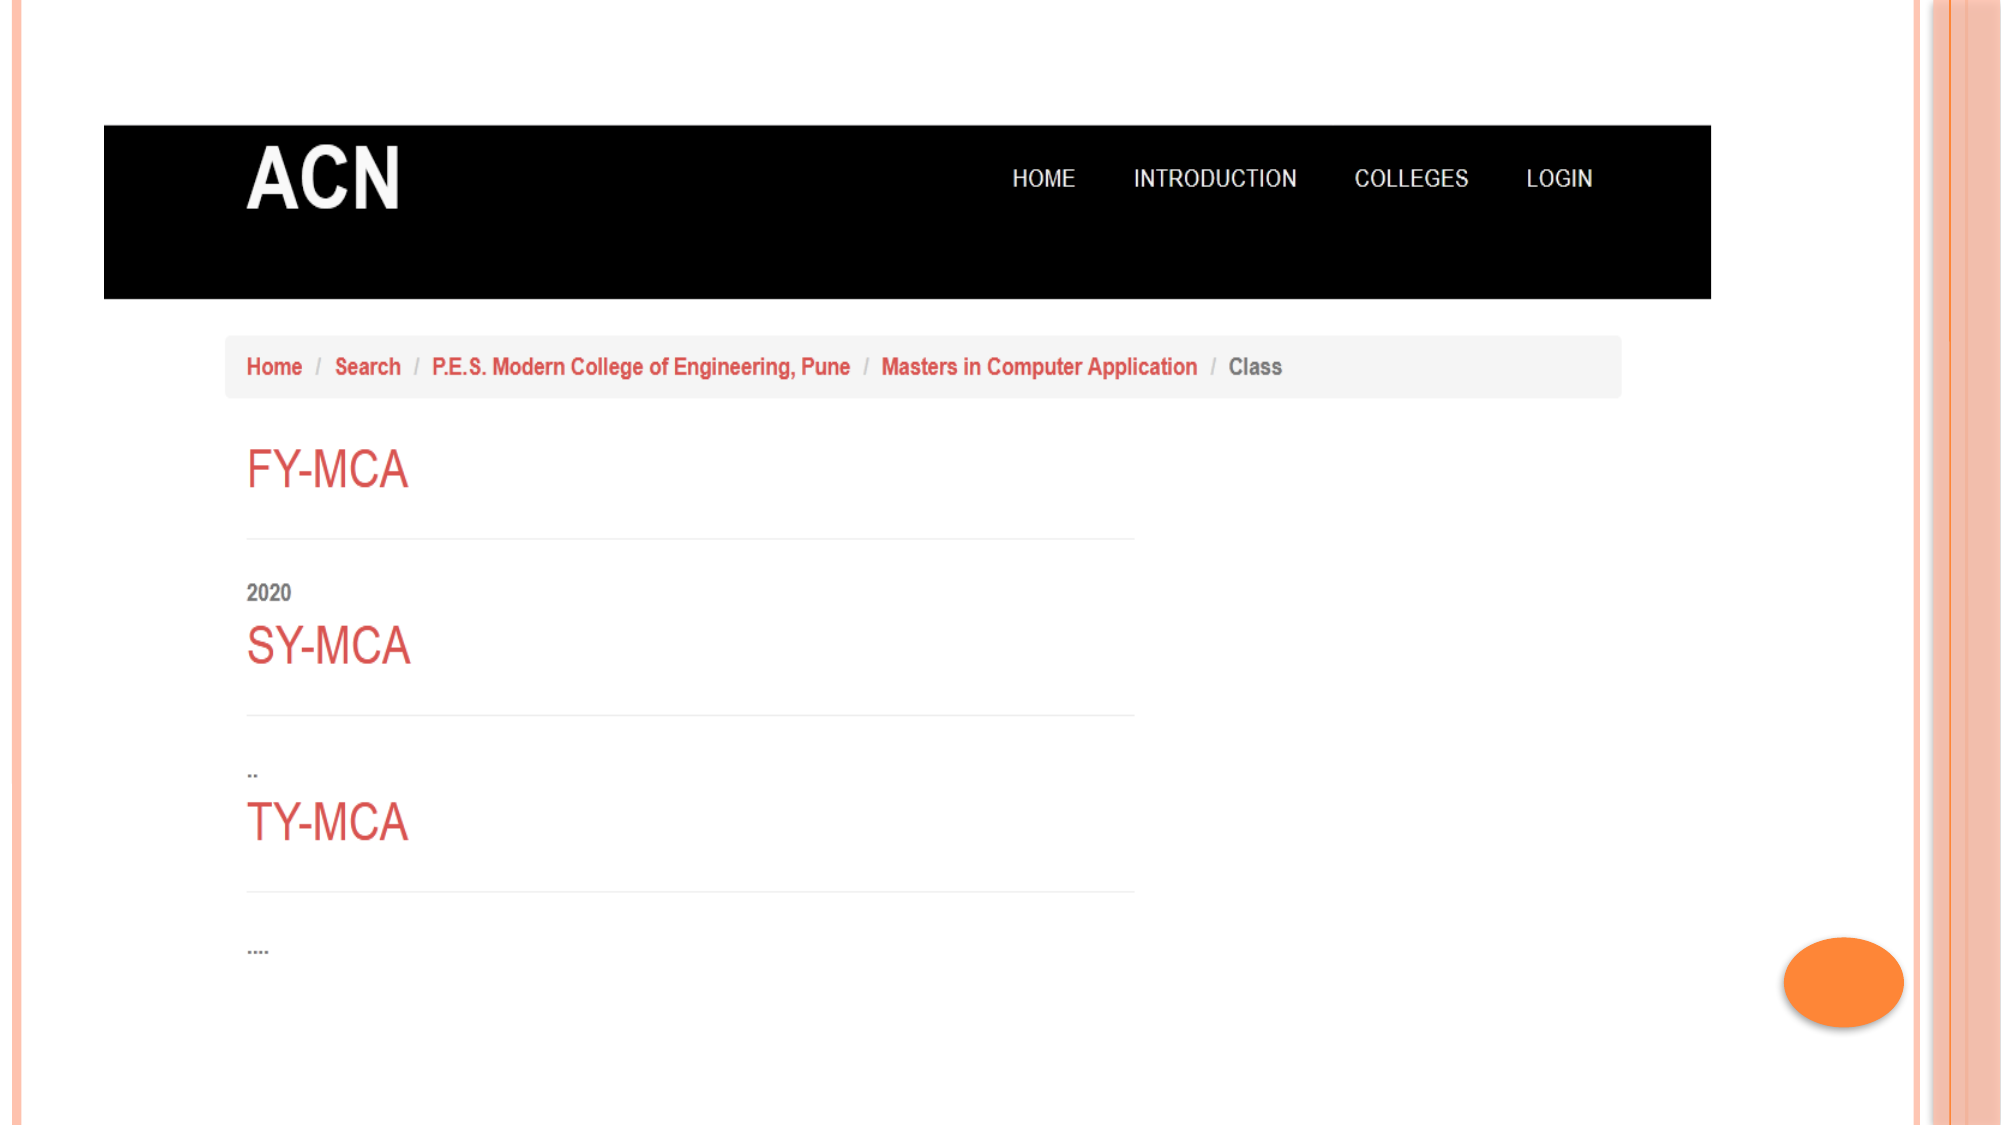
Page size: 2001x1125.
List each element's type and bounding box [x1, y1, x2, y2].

picture [103, 123, 1712, 1021]
